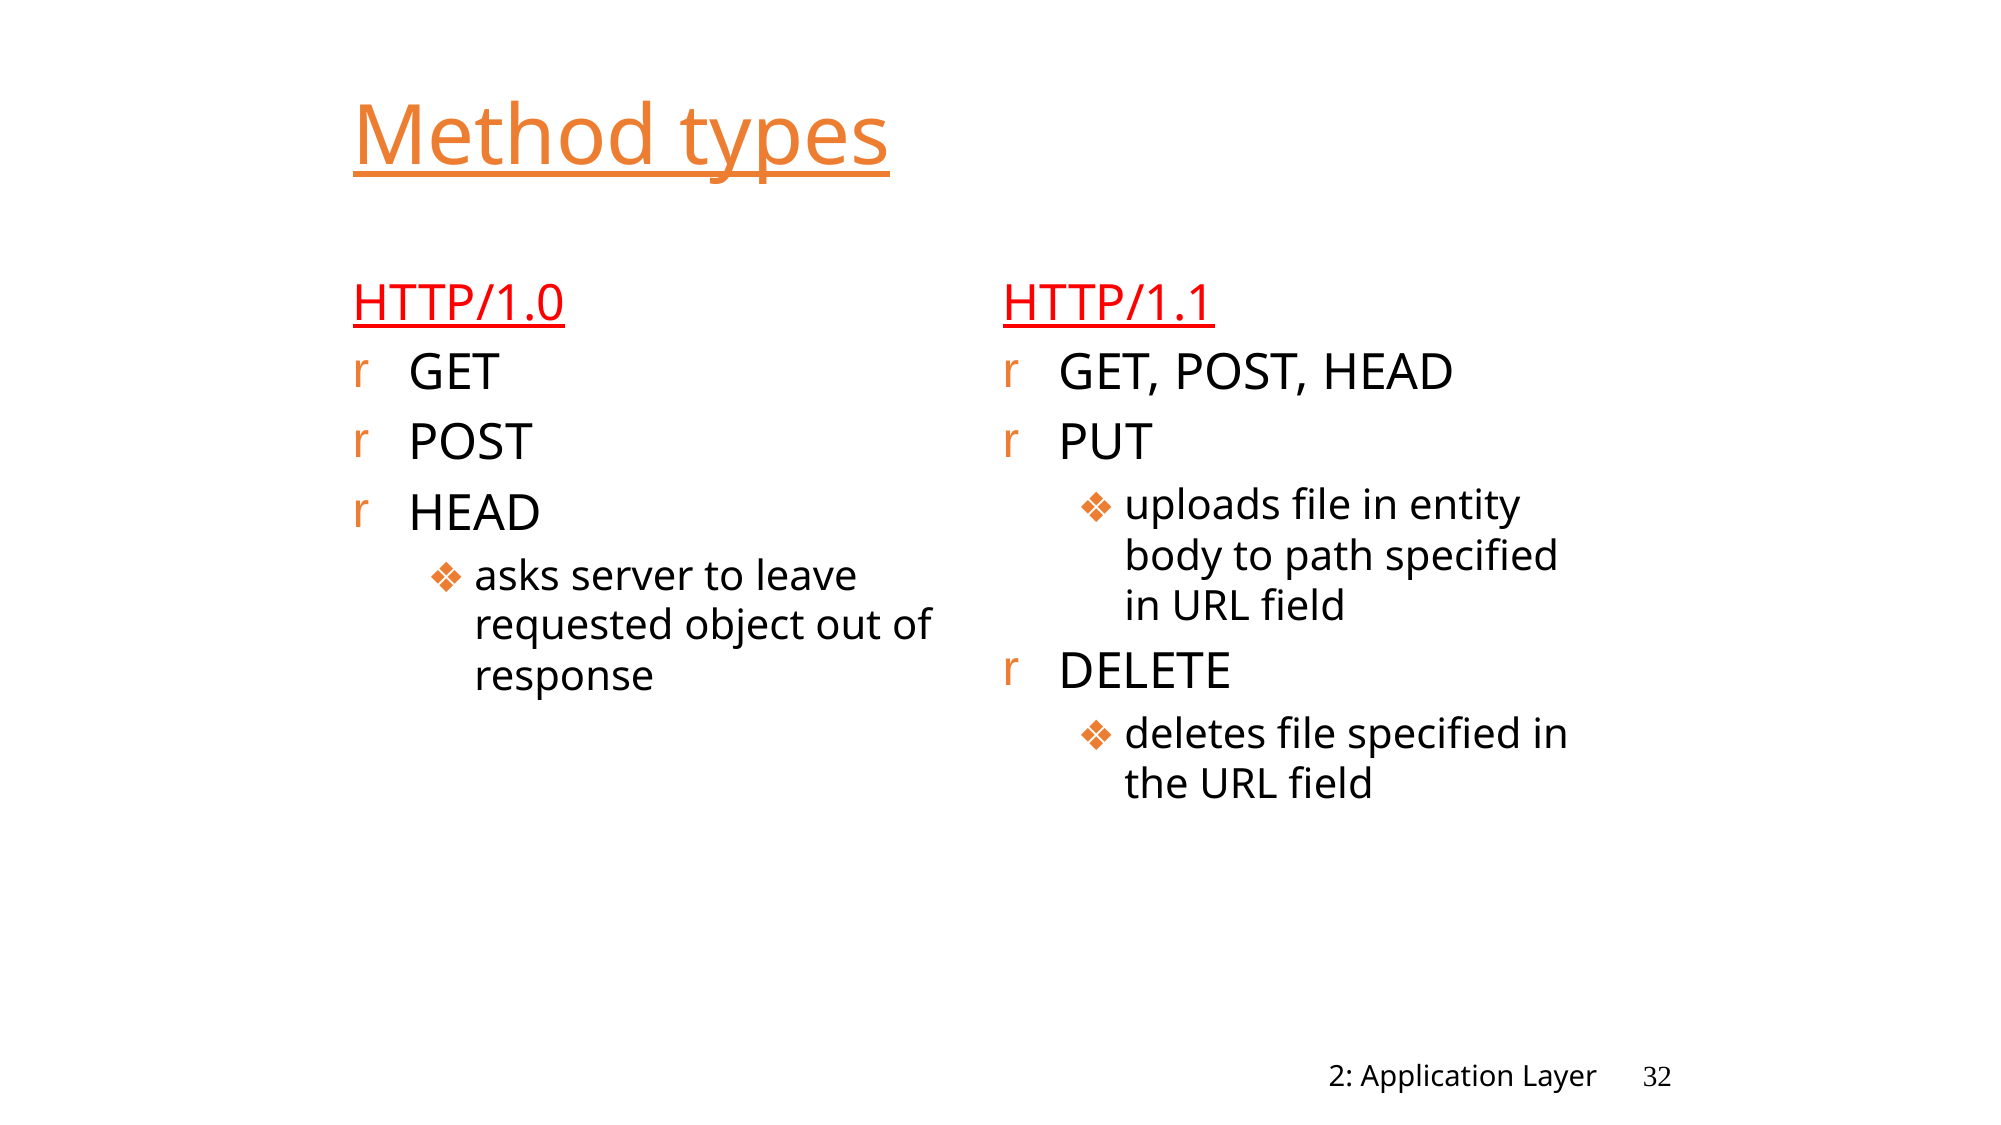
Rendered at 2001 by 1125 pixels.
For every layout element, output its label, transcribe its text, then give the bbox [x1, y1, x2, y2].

slide_number 32 [1612, 1050, 1688, 1125]
footer 2: Application Layer [1137, 1050, 1612, 1125]
list HTTP/1.0 GET POST HEAD asks server to leave requested object out of response [337, 262, 963, 1025]
list HTTP/1.1 GET, POST, HEAD PUT uploads file in entity body to path specified in URL field DELETE deletes file specified in the URL field [987, 262, 1613, 1025]
title Method types [337, 37, 1613, 225]
